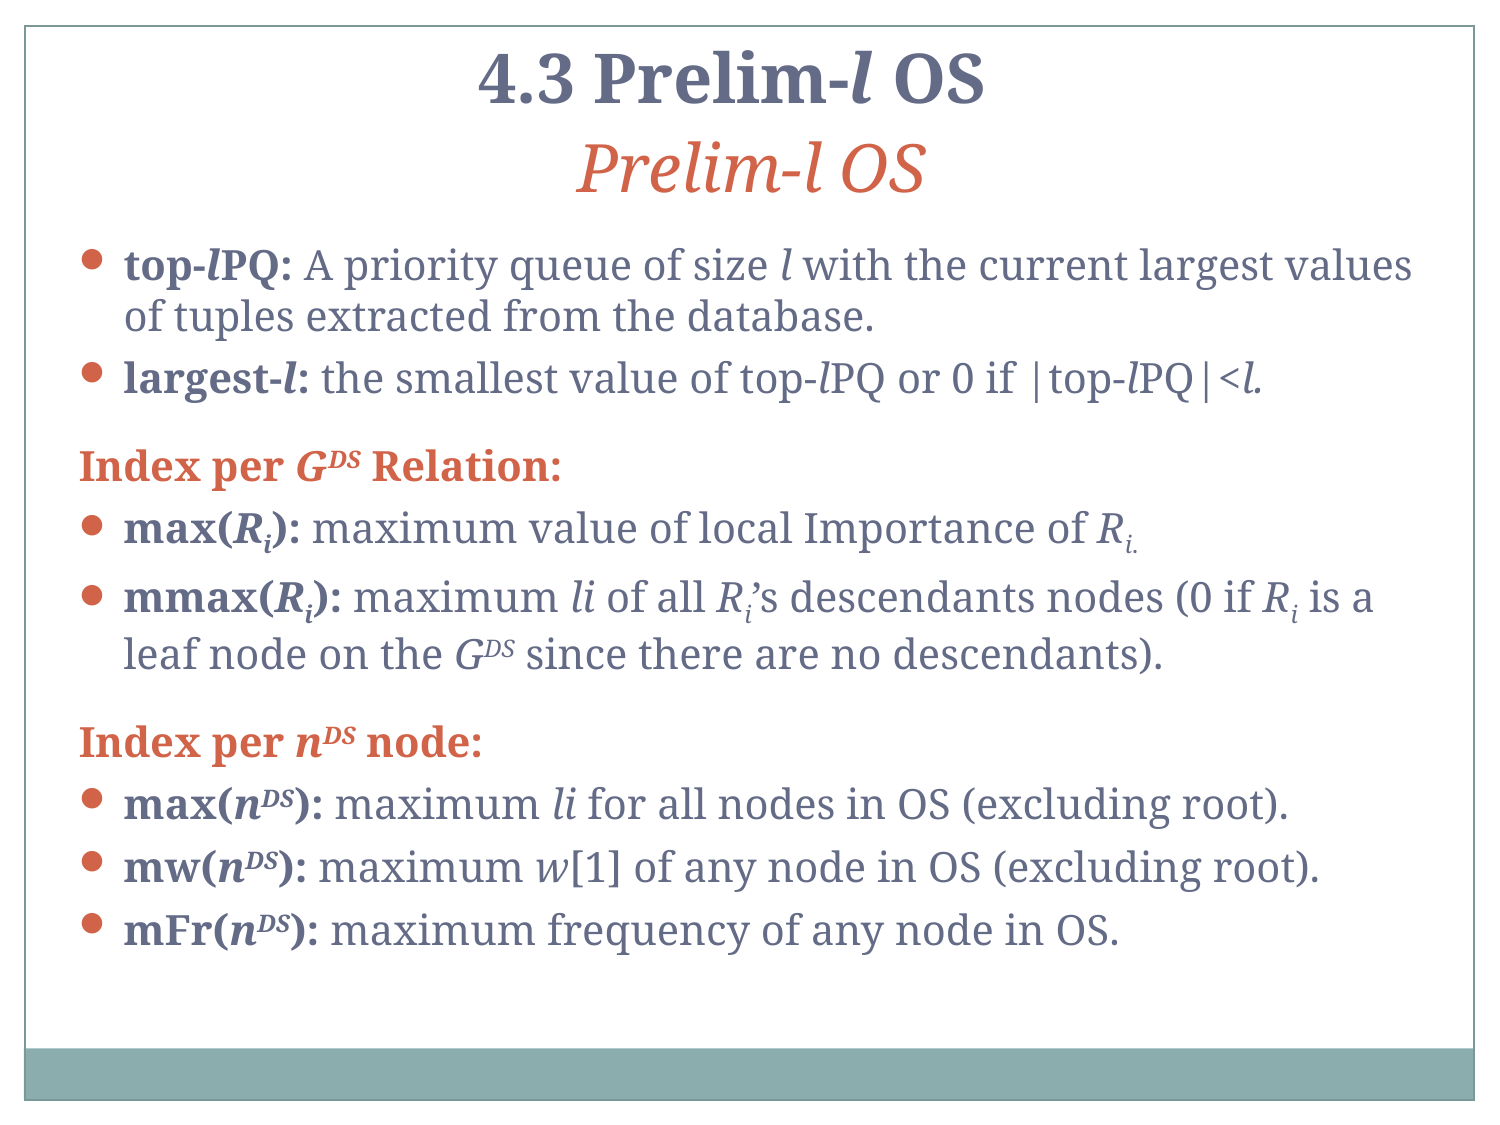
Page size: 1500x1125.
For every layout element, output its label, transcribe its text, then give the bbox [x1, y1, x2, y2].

text_box 4.3 Prelim-l OS Prelim-l OS [41, 113, 1442, 215]
list top-lPQ: A priority queue of size l with the current largest values of tuples extracted from the database. largest-l: the smallest value of top-lPQ or 0 if |top-lPQ|<l. Index per GDS Relation: max(Ri): maximum value of local Importance of Ri. mmax(Ri): maximum li of all Ri’s descendants nodes (0 if Ri is a leaf node on the GDS since there are no descendants). Index per nDS node: max(nDS): maximum li for all nodes in OS (excluding root). mw(nDS): maximum w[1] of any node in OS (excluding root). mFr(nDS): maximum frequency of any node in OS. [63, 231, 1459, 982]
